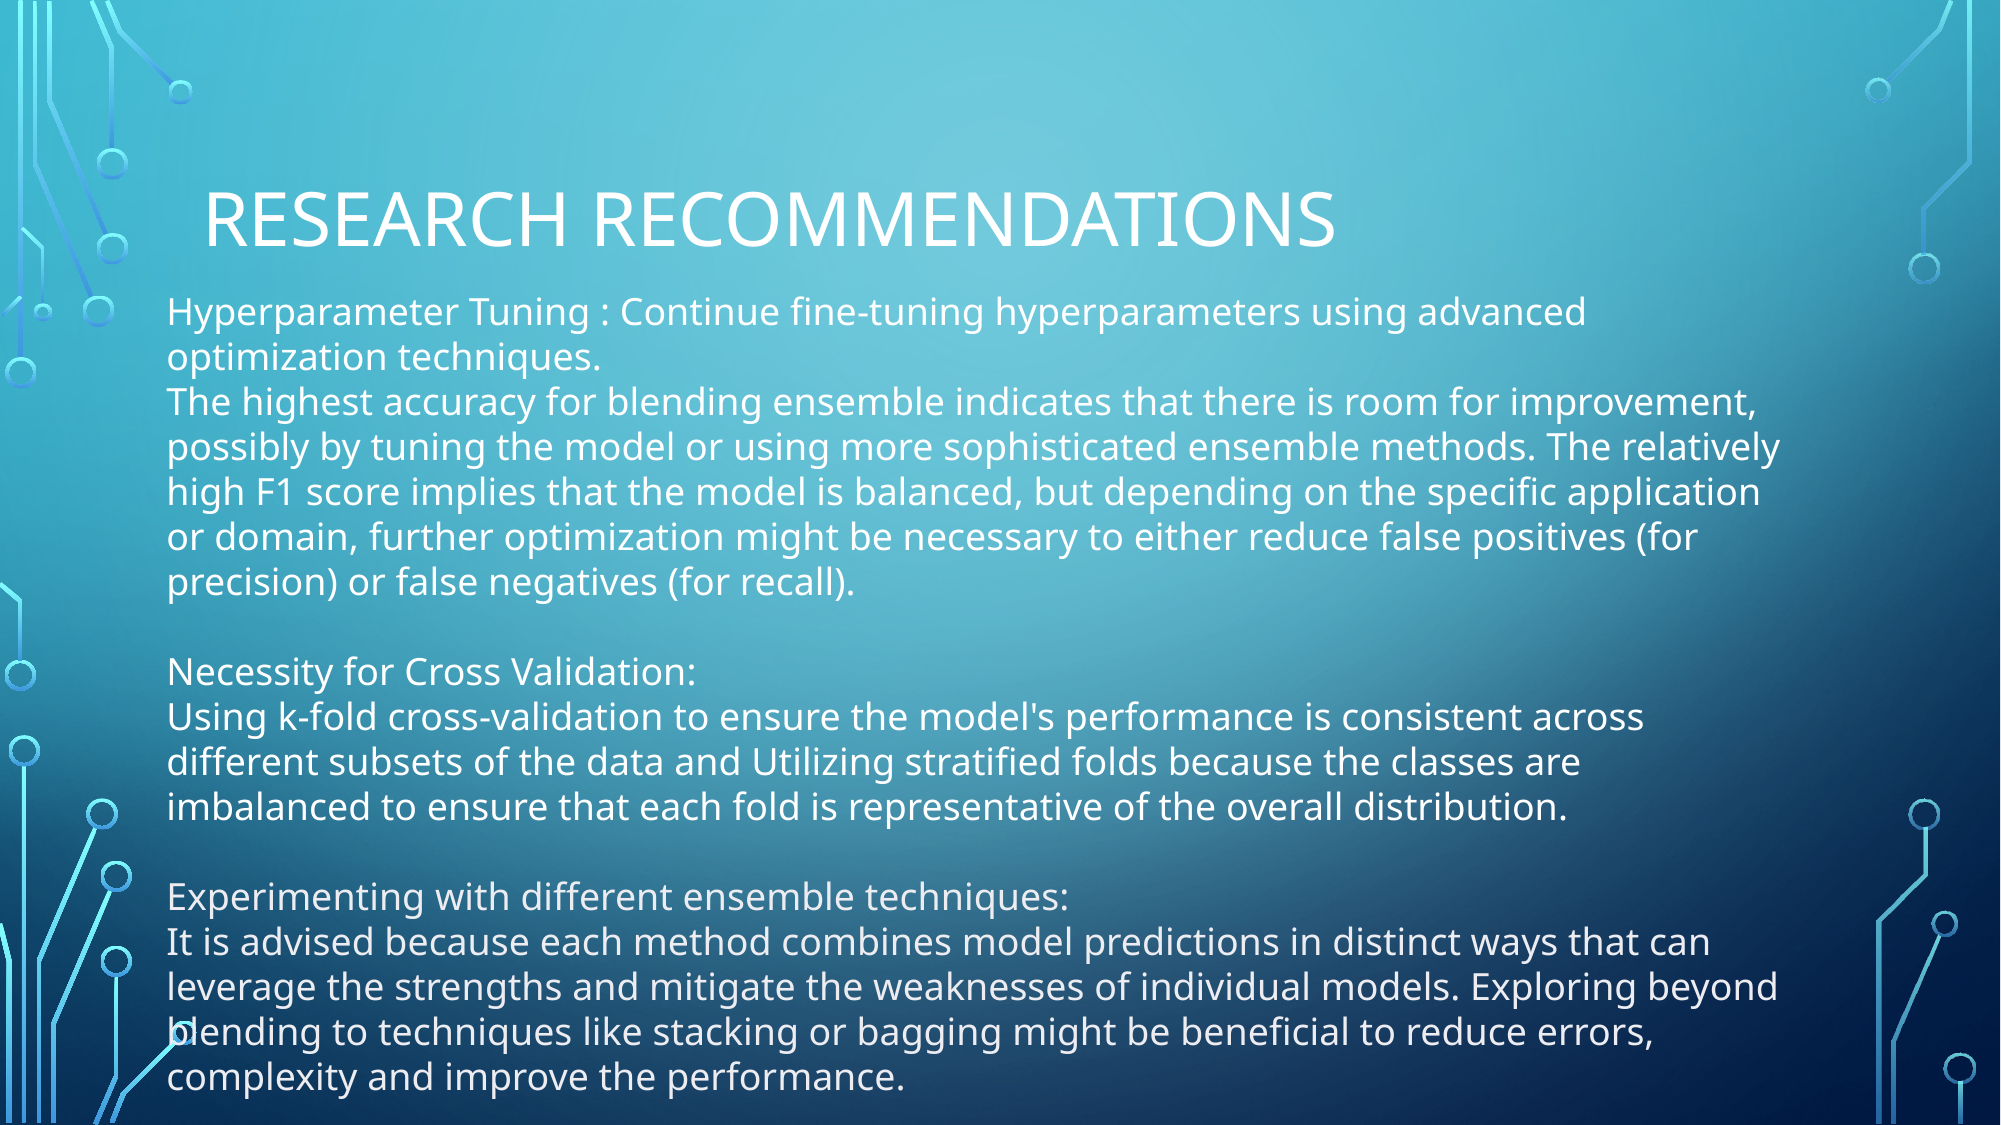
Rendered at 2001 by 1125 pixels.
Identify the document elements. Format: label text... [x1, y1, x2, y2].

title RESEARCH RECOMMENDATIONS [187, 101, 1813, 344]
text_box Hyperparameter Tuning : Continue fine-tuning hyperparameters using advanced optimization techniques. The highest accuracy for blending ensemble indicates that there is room for improvement, possibly by tuning the model or using more sophisticated ensemble methods. The relatively high F1 score implies that the model is balanced, but depending on the specific application or domain, further optimization might be necessary to either reduce false positives (for precision) or false negatives (for recall). Necessity for Cross Validation: Using k-fold cross-validation to ensure the model's performance is consistent across different subsets of the data and Utilizing stratified folds because the classes are imbalanced to ensure that each fold is representative of the overall distribution. Experimenting with different ensemble techniques: It is advised because each method combines model predictions in distinct ways that can leverage the strengths and mitigate the weaknesses of individual models. Exploring beyond blending to techniques like stacking or bagging might be beneficial to reduce errors, complexity and improve the performance. [151, 280, 1811, 1125]
